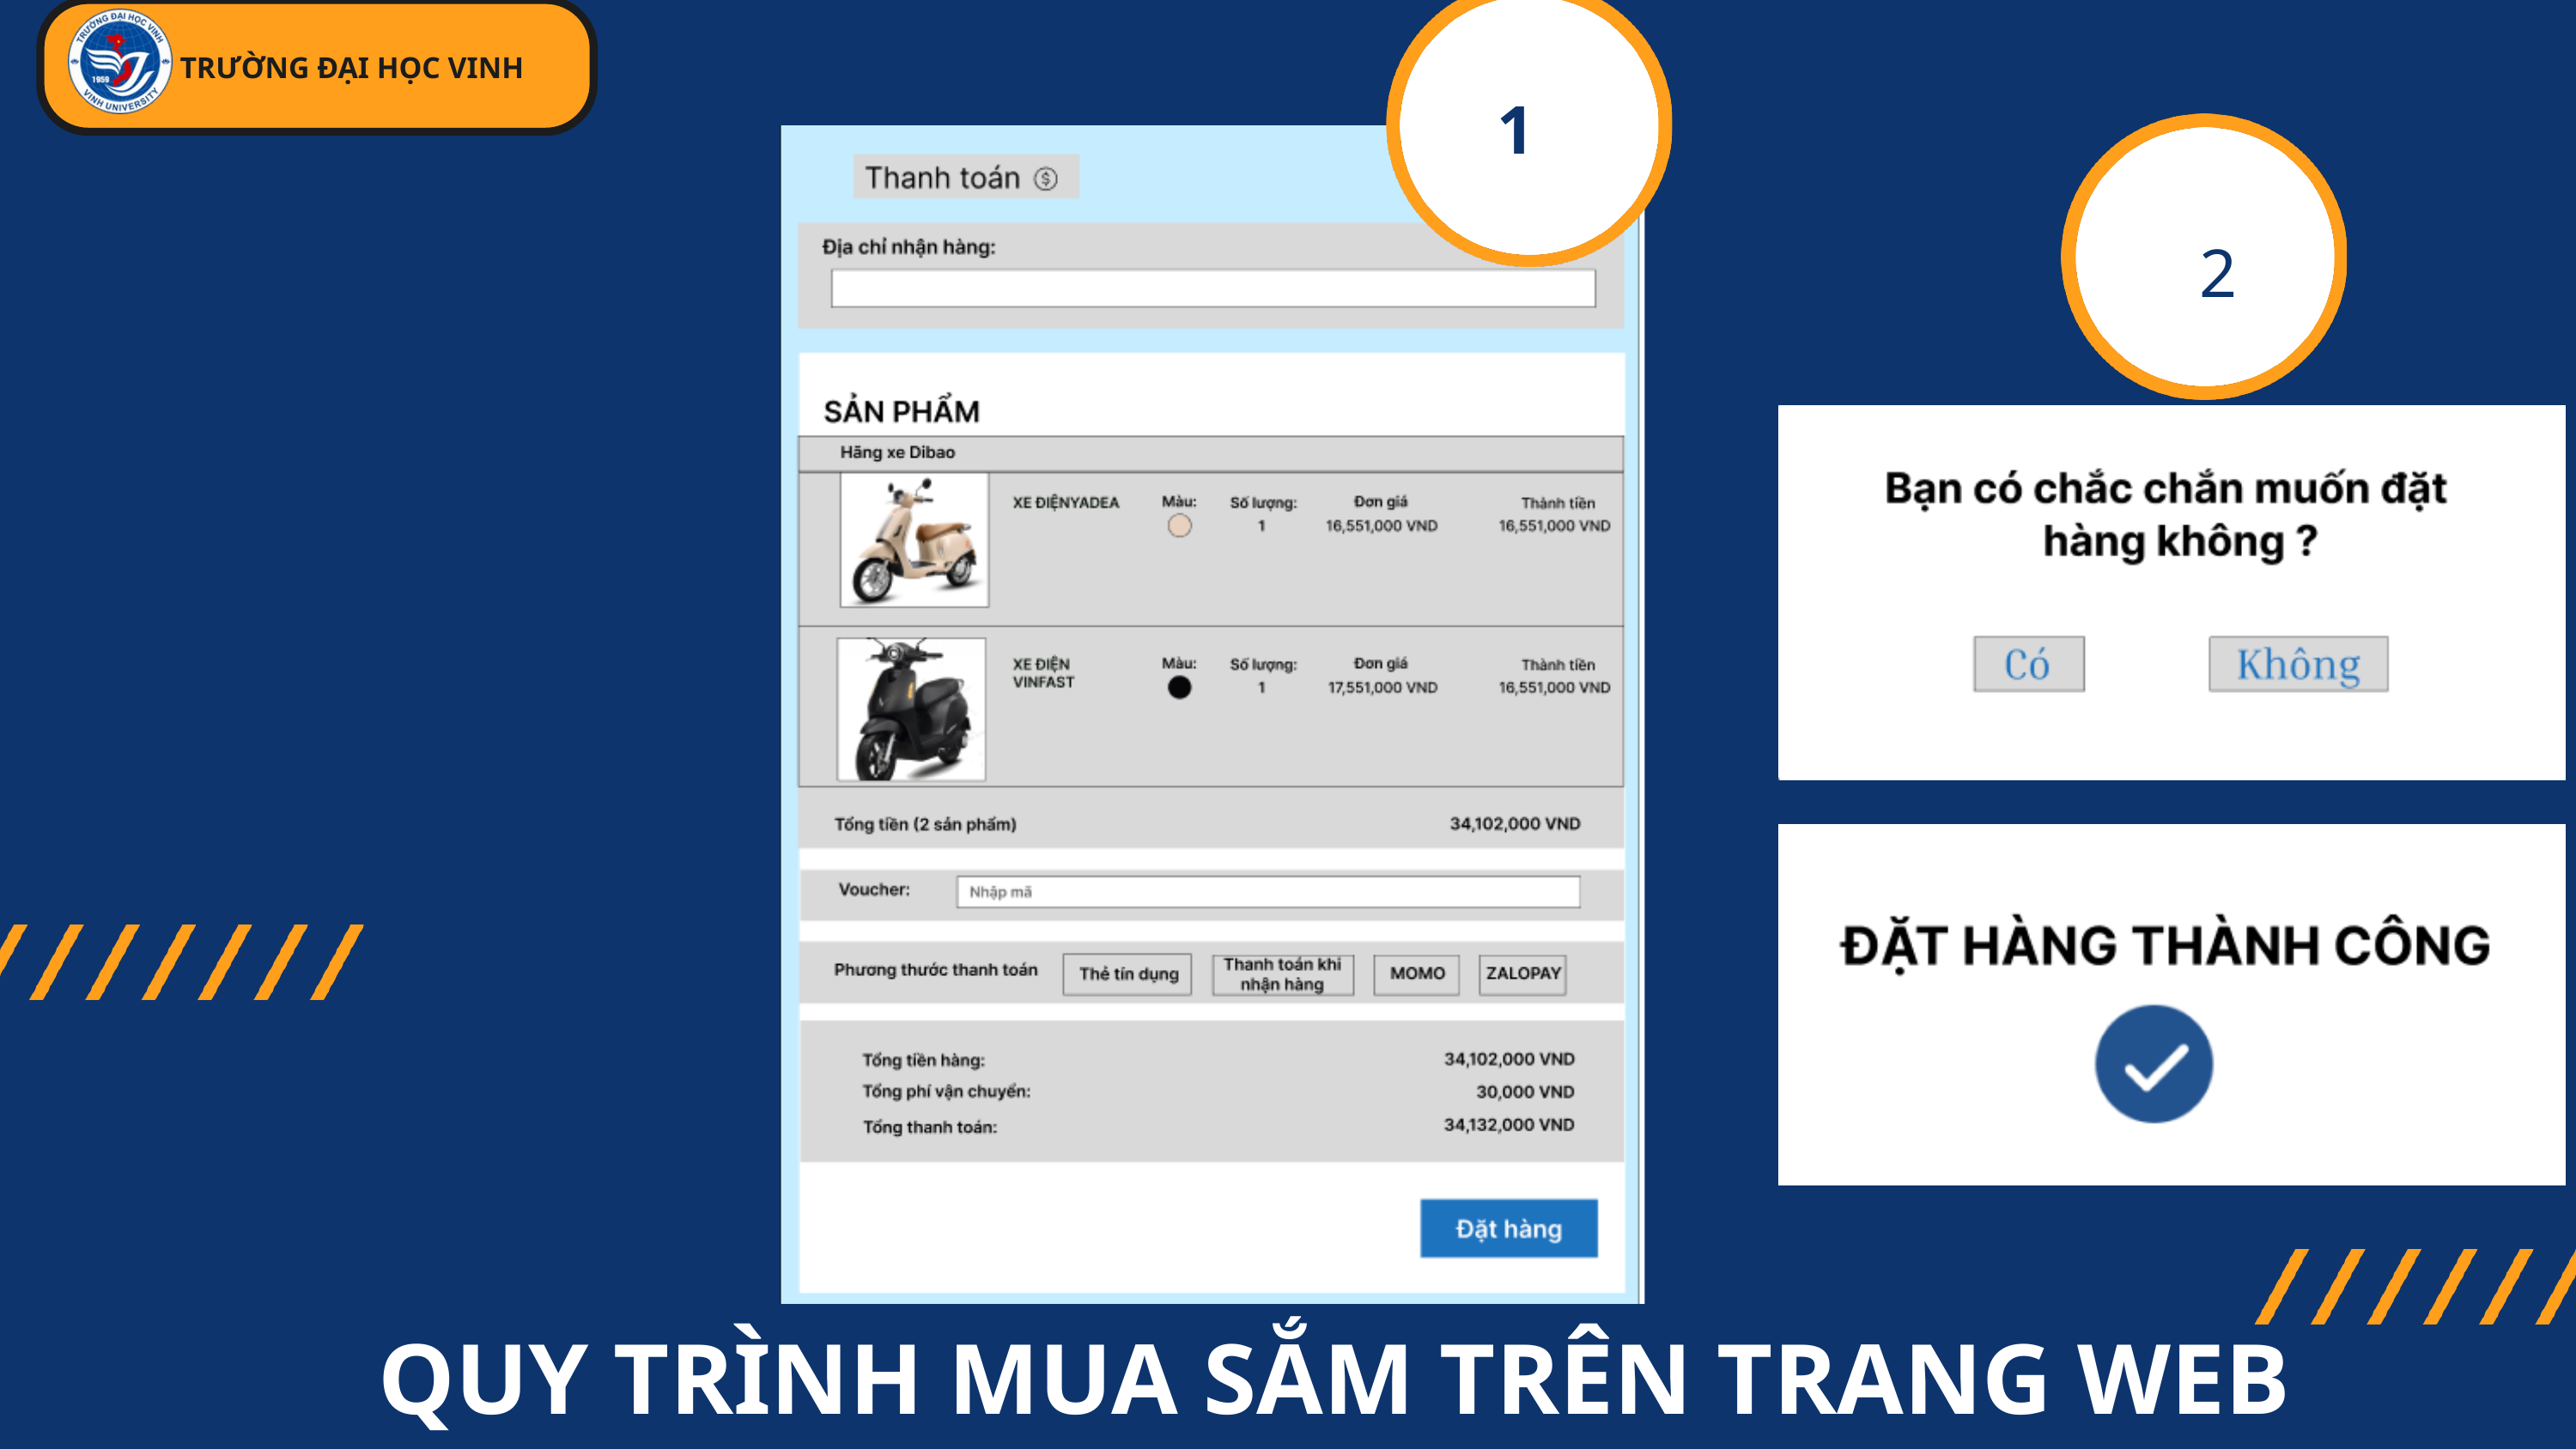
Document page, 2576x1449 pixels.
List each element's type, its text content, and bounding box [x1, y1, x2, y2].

text_box [2075, 127, 2335, 217]
text_box [780, 125, 1645, 1304]
text_box [1778, 824, 2566, 1185]
text_box [2061, 113, 2348, 400]
text_box 2 [2075, 217, 2361, 311]
text_box [1778, 405, 2566, 780]
text_box [2254, 1249, 2576, 1325]
text_box [2075, 311, 2335, 386]
text_box [1386, 0, 1673, 267]
text_box [1400, 0, 1659, 75]
text_box 1 [1373, 75, 1659, 168]
text_box [1400, 168, 1659, 255]
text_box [39, 0, 594, 132]
text_box QUY TRÌNH MUA SẮM TRÊN TRANG WEB [168, 1337, 2500, 1434]
text_box [0, 925, 364, 1000]
